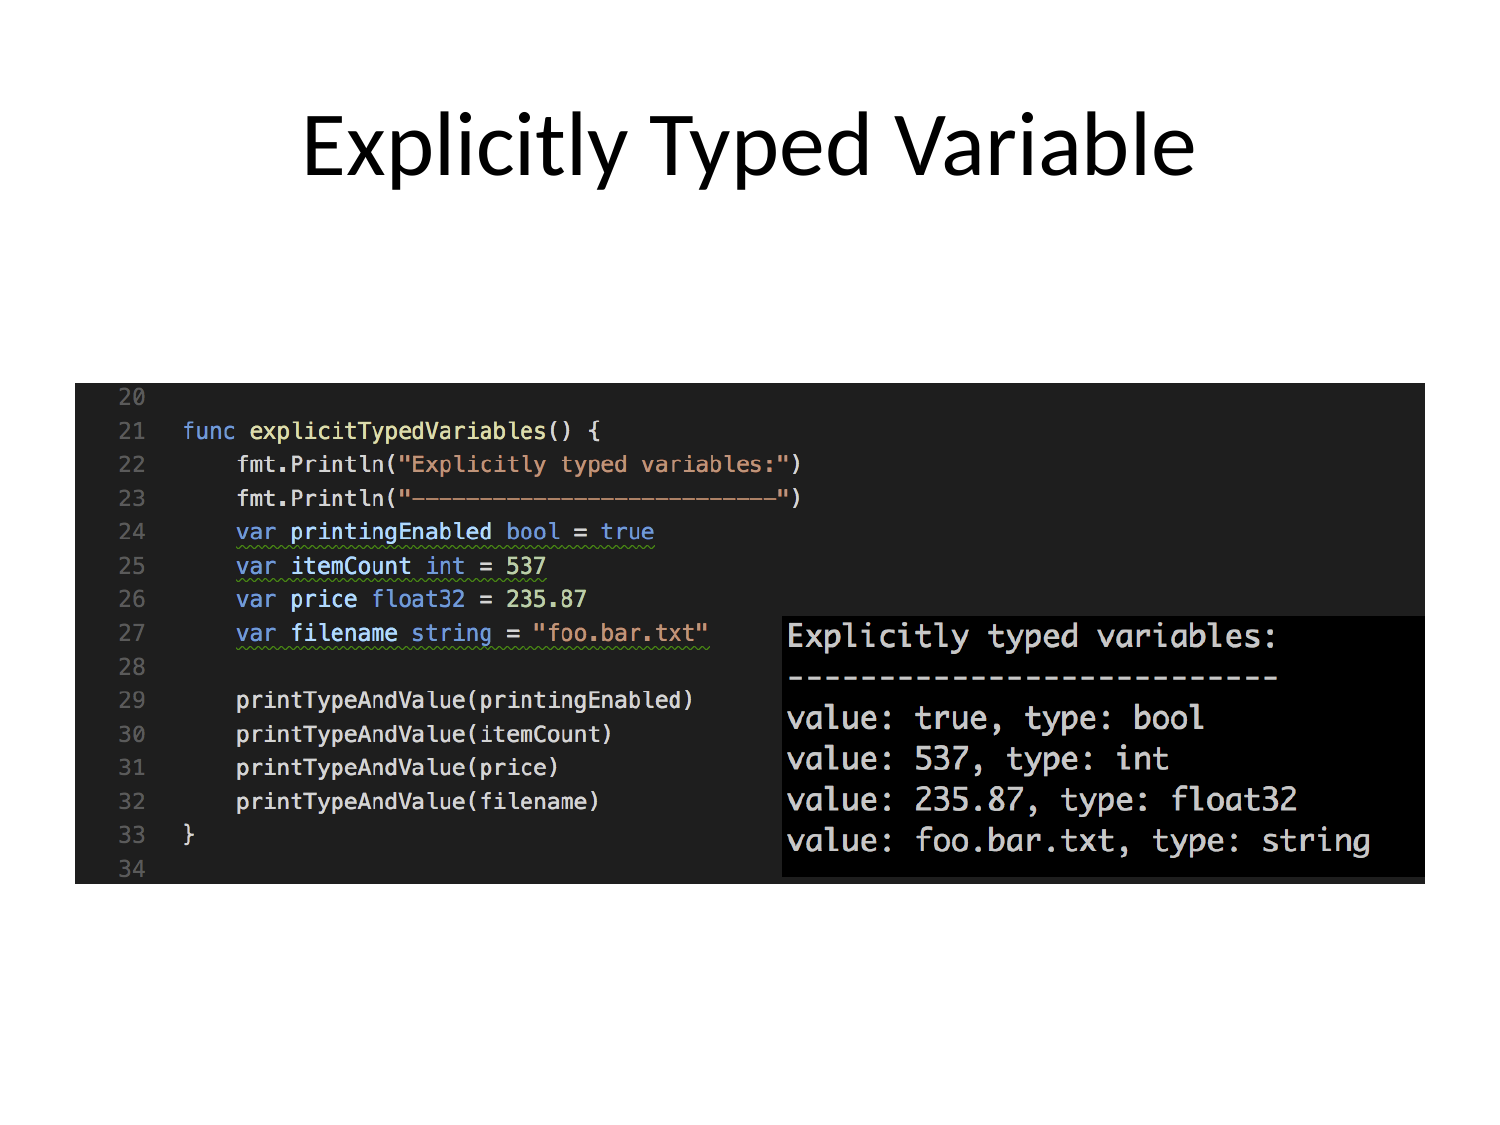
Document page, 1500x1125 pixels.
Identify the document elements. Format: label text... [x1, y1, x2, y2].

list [74, 262, 1426, 1006]
picture [781, 616, 1426, 878]
title Explicitly Typed Variable [75, 45, 1425, 233]
